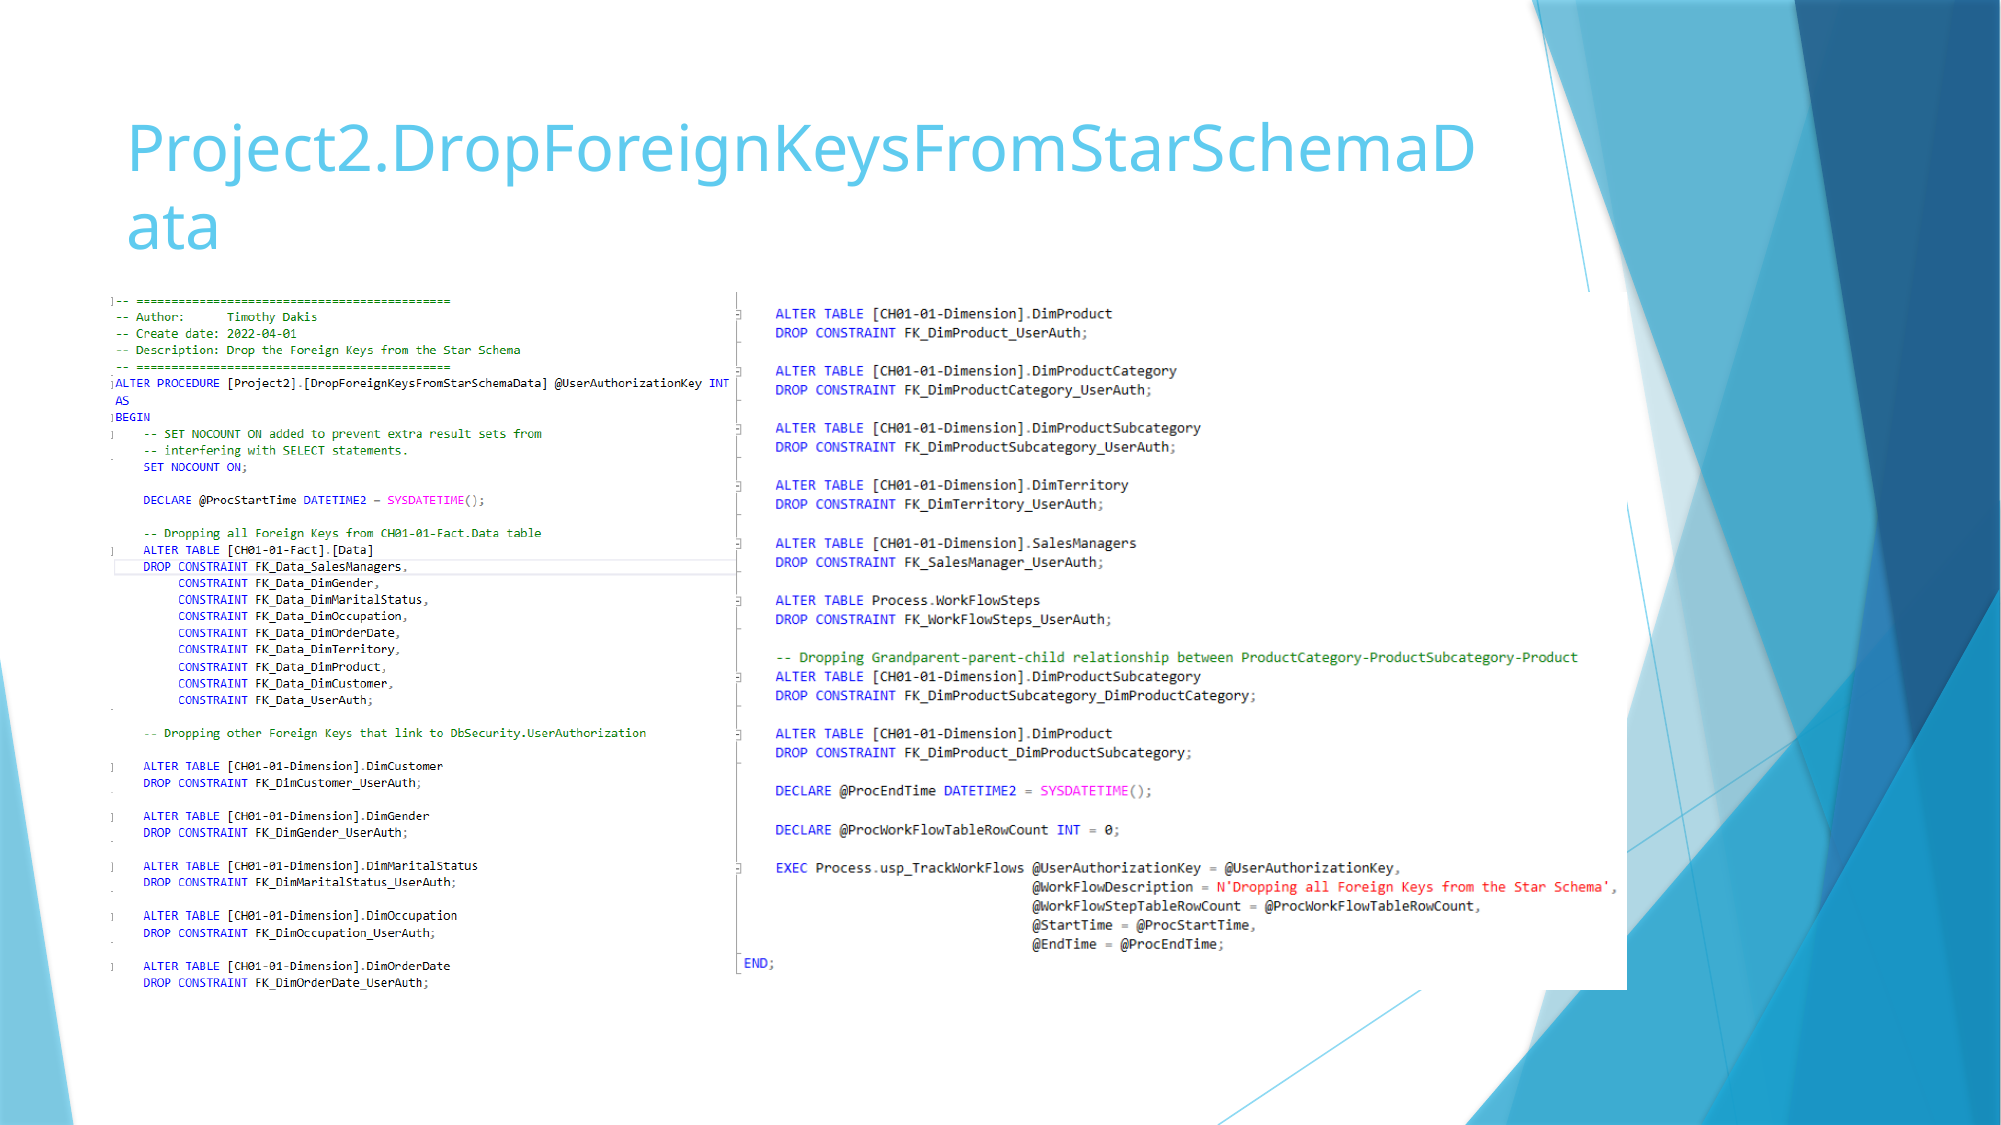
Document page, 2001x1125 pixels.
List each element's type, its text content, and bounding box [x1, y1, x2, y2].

title Project2.DropForeignKeysFromStarSchemaData [111, 99, 1522, 291]
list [110, 292, 735, 990]
picture [736, 292, 1628, 990]
